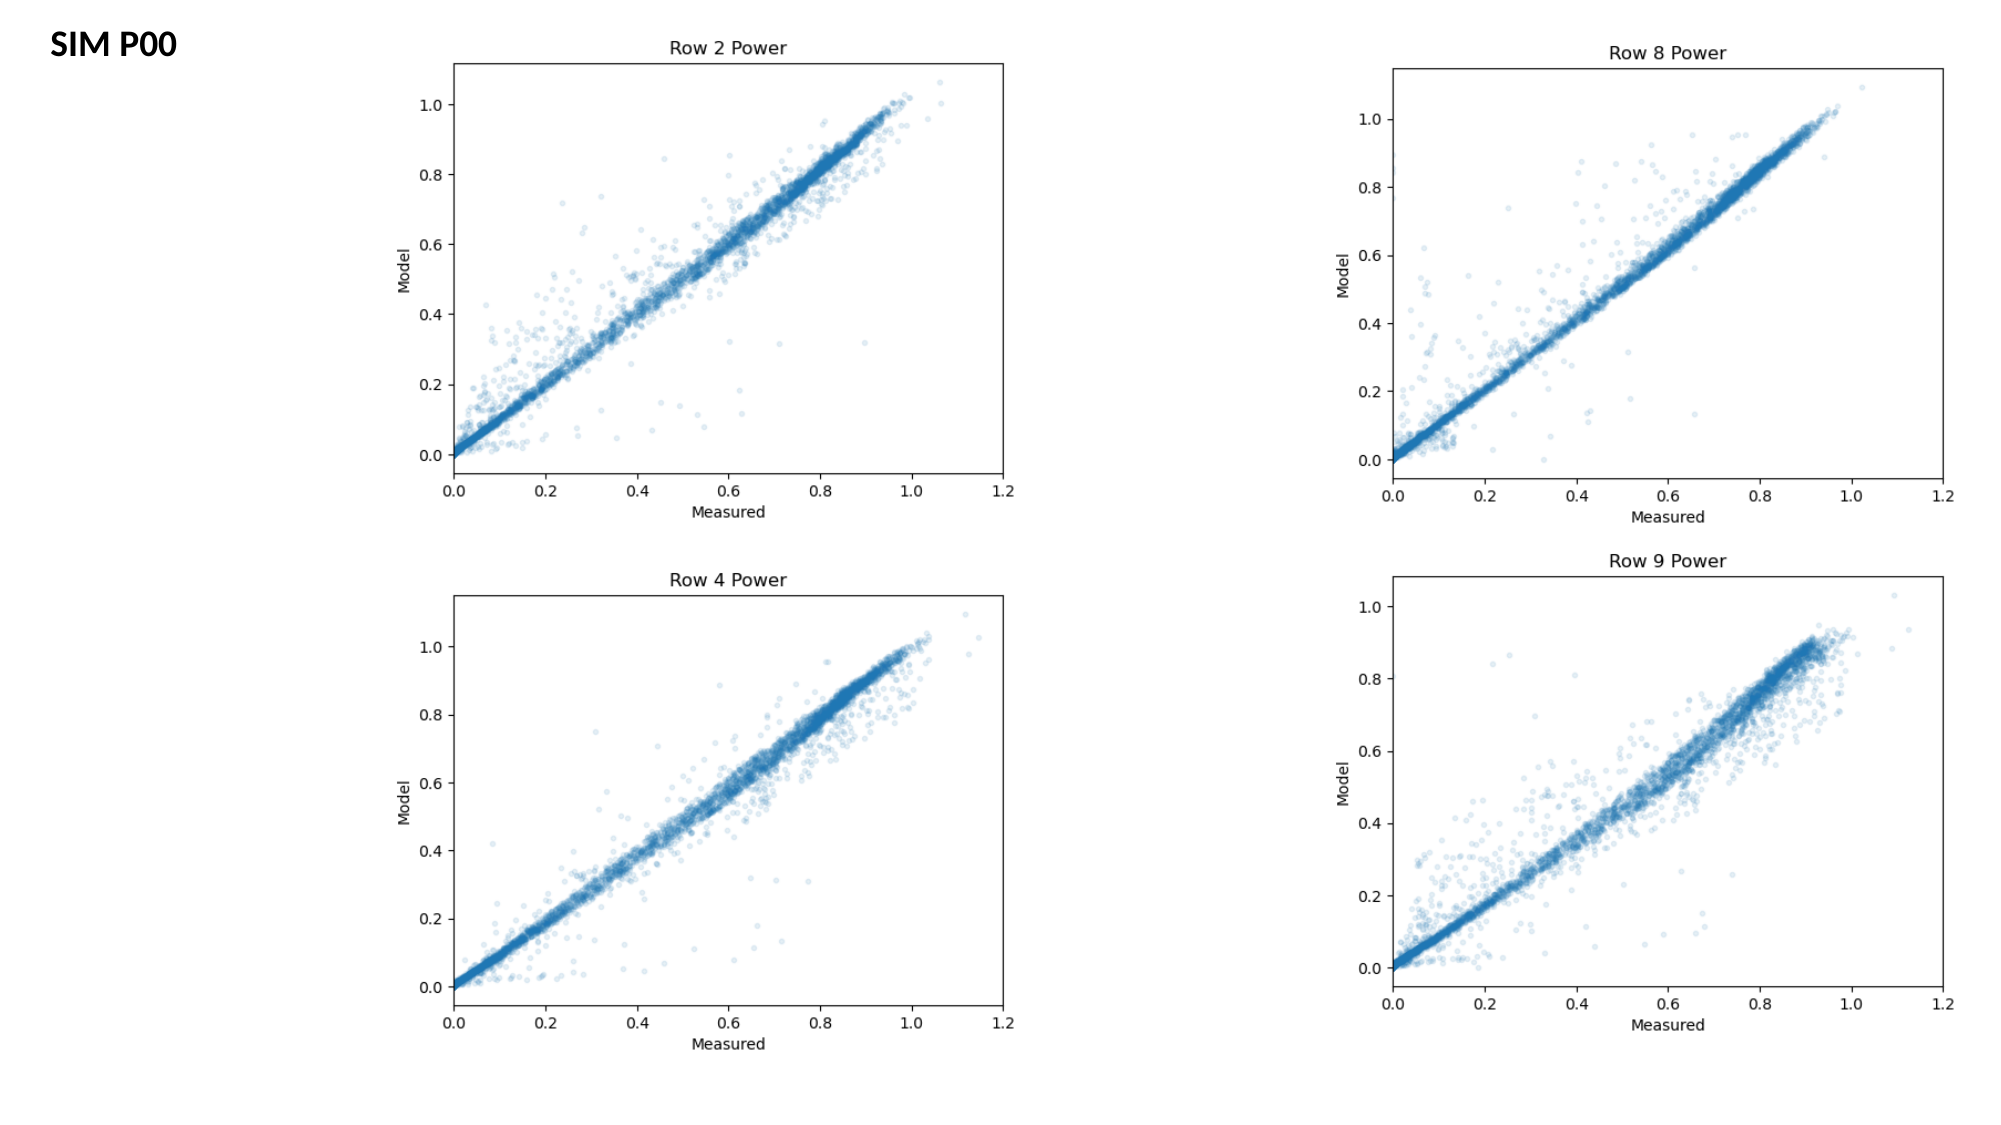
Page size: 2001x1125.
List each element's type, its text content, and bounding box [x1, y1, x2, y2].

picture [1325, 543, 1966, 1045]
picture [386, 30, 1026, 532]
text_box SIM P00 [35, 12, 193, 72]
picture [1325, 35, 1966, 537]
picture [386, 562, 1026, 1064]
